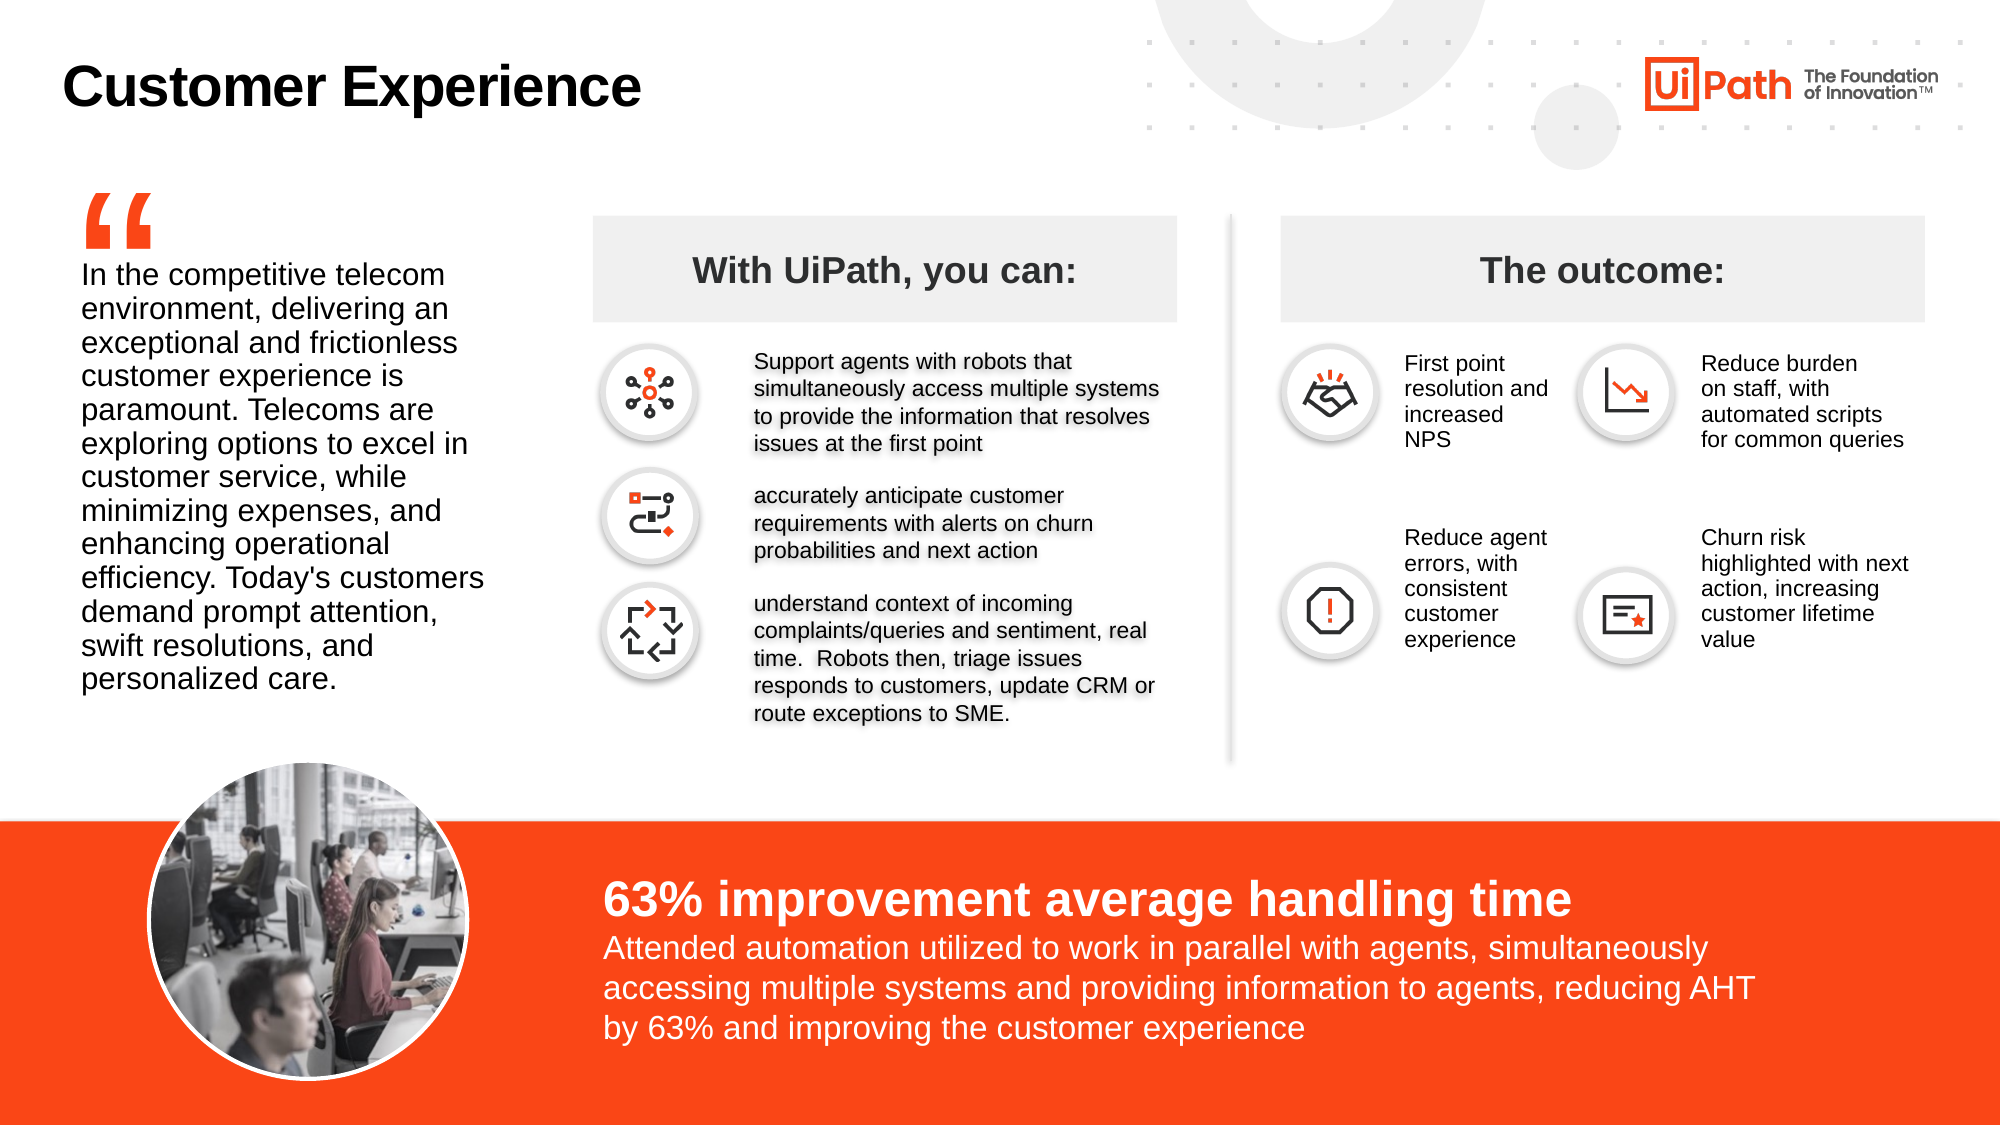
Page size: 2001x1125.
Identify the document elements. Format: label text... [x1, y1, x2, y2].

text_box [0, 821, 2000, 1125]
picture [1645, 57, 1938, 111]
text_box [1284, 346, 1377, 439]
table_cell Churn risk highlighted with next action, increasing customer lifetime value [1581, 510, 1925, 711]
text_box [1284, 564, 1377, 657]
text_box Support agents with robots that simultaneously access multiple systems to provide the information that resolves issues at the first point accurately anticipate customer requirements with alerts on churn probabilities and next action understand context of incoming complaints/queries and sentiment, real time. Robots then, triage issues responds to customers, update CRM or route exceptions to SME. [603, 346, 1178, 770]
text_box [603, 469, 697, 562]
table_cell Reduce agent errors, with consistent customer experience [1284, 510, 1581, 711]
text_box In the competitive telecom environment, delivering an exceptional and frictionless customer experience is paramount. Telecoms are exploring options to excel in customer service, while minimizing expenses, and enhancing operational efficiency. Today's customers demand prompt attention, swift resolutions, and personalized care. [66, 251, 523, 833]
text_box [1579, 346, 1673, 439]
text_box The outcome: [1280, 215, 1925, 323]
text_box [1579, 569, 1673, 662]
picture [148, 760, 468, 1080]
text_box 63% improvement average handling time Attended automation utilized to work in parallel with agents, simultaneously accessing multiple systems and providing information to agents, reducing AHT by 63% and improving the customer experience [603, 866, 1766, 1049]
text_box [603, 584, 697, 677]
text_box “ [62, 203, 274, 329]
text_box With UiPath, you can: [592, 215, 1178, 323]
table_header Reduce burden on staff, with automated scripts for common queries [1581, 336, 1925, 510]
table_header First point resolution and increased NPS [1284, 336, 1581, 510]
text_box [602, 346, 695, 439]
title Customer Experience [62, 58, 872, 142]
